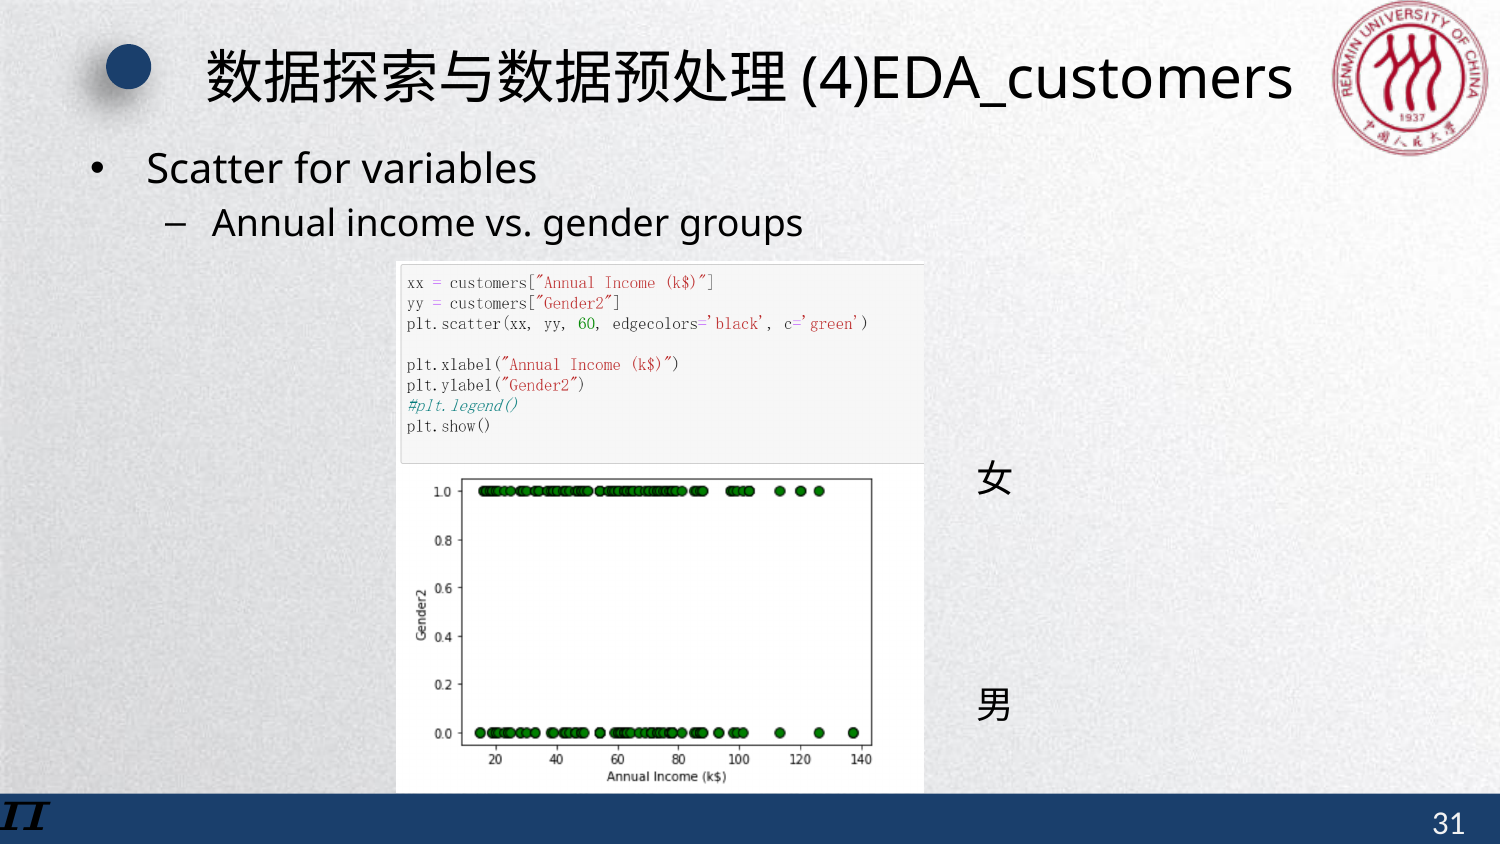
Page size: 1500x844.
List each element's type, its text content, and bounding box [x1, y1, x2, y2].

picture [0, 0, 1500, 794]
list Scatter for variables Annual income vs. gender groups [75, 134, 1425, 781]
text_box 女 [962, 448, 1030, 508]
text_box 男 [962, 673, 1030, 734]
title 数据探索与数据预处理(4)EDA_customers [75, 33, 1425, 116]
